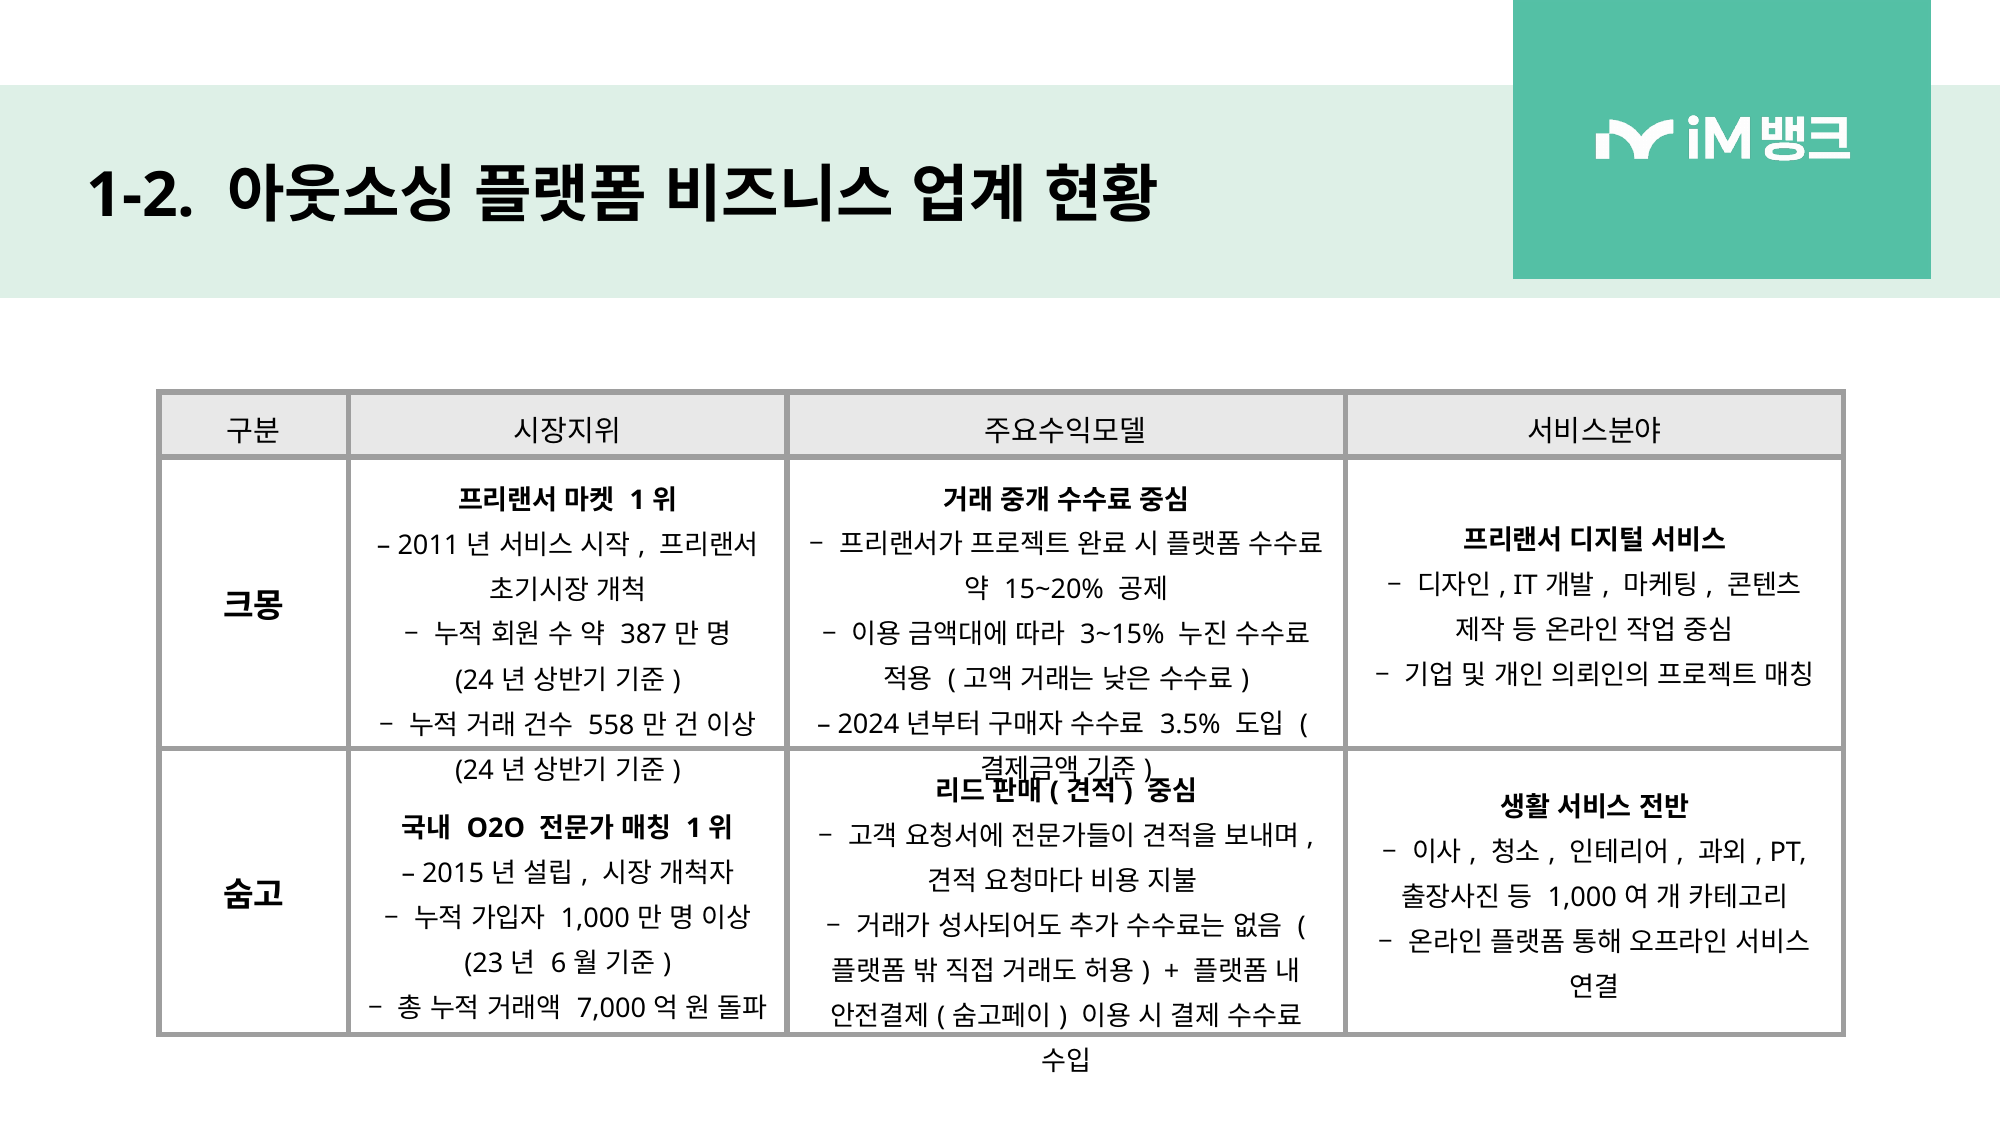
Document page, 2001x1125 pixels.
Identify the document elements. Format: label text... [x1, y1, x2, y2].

table_header 시장지위 [351, 395, 784, 454]
table_cell 국내 O2O 전문가 매칭 1위 – 2015년 설립, 시장 개척자 – 누적 가입자 1,000만 명 이상 (23년 6월 기준) – 총 누적 거래액 7,000억 원 돌파 [351, 751, 784, 1032]
text_box 1-2. 아웃소싱 플랫폼 비즈니스 업계 현황 [71, 138, 1501, 244]
table_header 주요수익모델 [790, 395, 1343, 454]
table_cell 거래 중개 수수료 중심 – 프리랜서가 프로젝트 완료 시 플랫폼 수수료 약 15~20% 공제 – 이용 금액대에 따라 3~15% 누진 수수료 적용 (고액 거래는 낮은 수수료) – 2024년부터 구매자 수수료 3.5% 도입 (결제금액 기준) [790, 460, 1343, 746]
table_cell 크몽 [162, 460, 346, 746]
table_header 구분 [162, 395, 346, 454]
text_box [0, 87, 2000, 297]
table_header 서비스분야 [1348, 395, 1841, 454]
text_box [1515, 0, 1930, 278]
table_cell 리드 판매(견적) 중심 – 고객 요청서에 전문가들이 견적을 보내며, 견적 요청마다 비용 지불 – 거래가 성사되어도 추가 수수료는 없음 (플랫폼 밖 직접 거래도 허용) + 플랫폼 내 안전결제(숨고페이) 이용 시 결제 수수료 수입 [790, 751, 1343, 1032]
table_cell 숨고 [162, 751, 346, 1032]
table_cell 프리랜서 마켓 1위 – 2011년 서비스 시작, 프리랜서 초기시장 개척 – 누적 회원 수 약 387만 명 (24년 상반기 기준) – 누적 거래 건수 558만 건 이상 (24년 상반기 기준) [351, 460, 784, 746]
table_cell 프리랜서 디지털 서비스 – 디자인, IT개발, 마케팅, 콘텐츠 제작 등 온라인 작업 중심 – 기업 및 개인 의뢰인의 프로젝트 매칭 [1348, 460, 1841, 746]
picture [1577, 99, 1867, 175]
table_cell 생활 서비스 전반 – 이사, 청소, 인테리어, 과외, PT, 출장사진 등 1,000여 개 카테고리 – 온라인 플랫폼 통해 오프라인 서비스 연결 [1348, 751, 1841, 1032]
